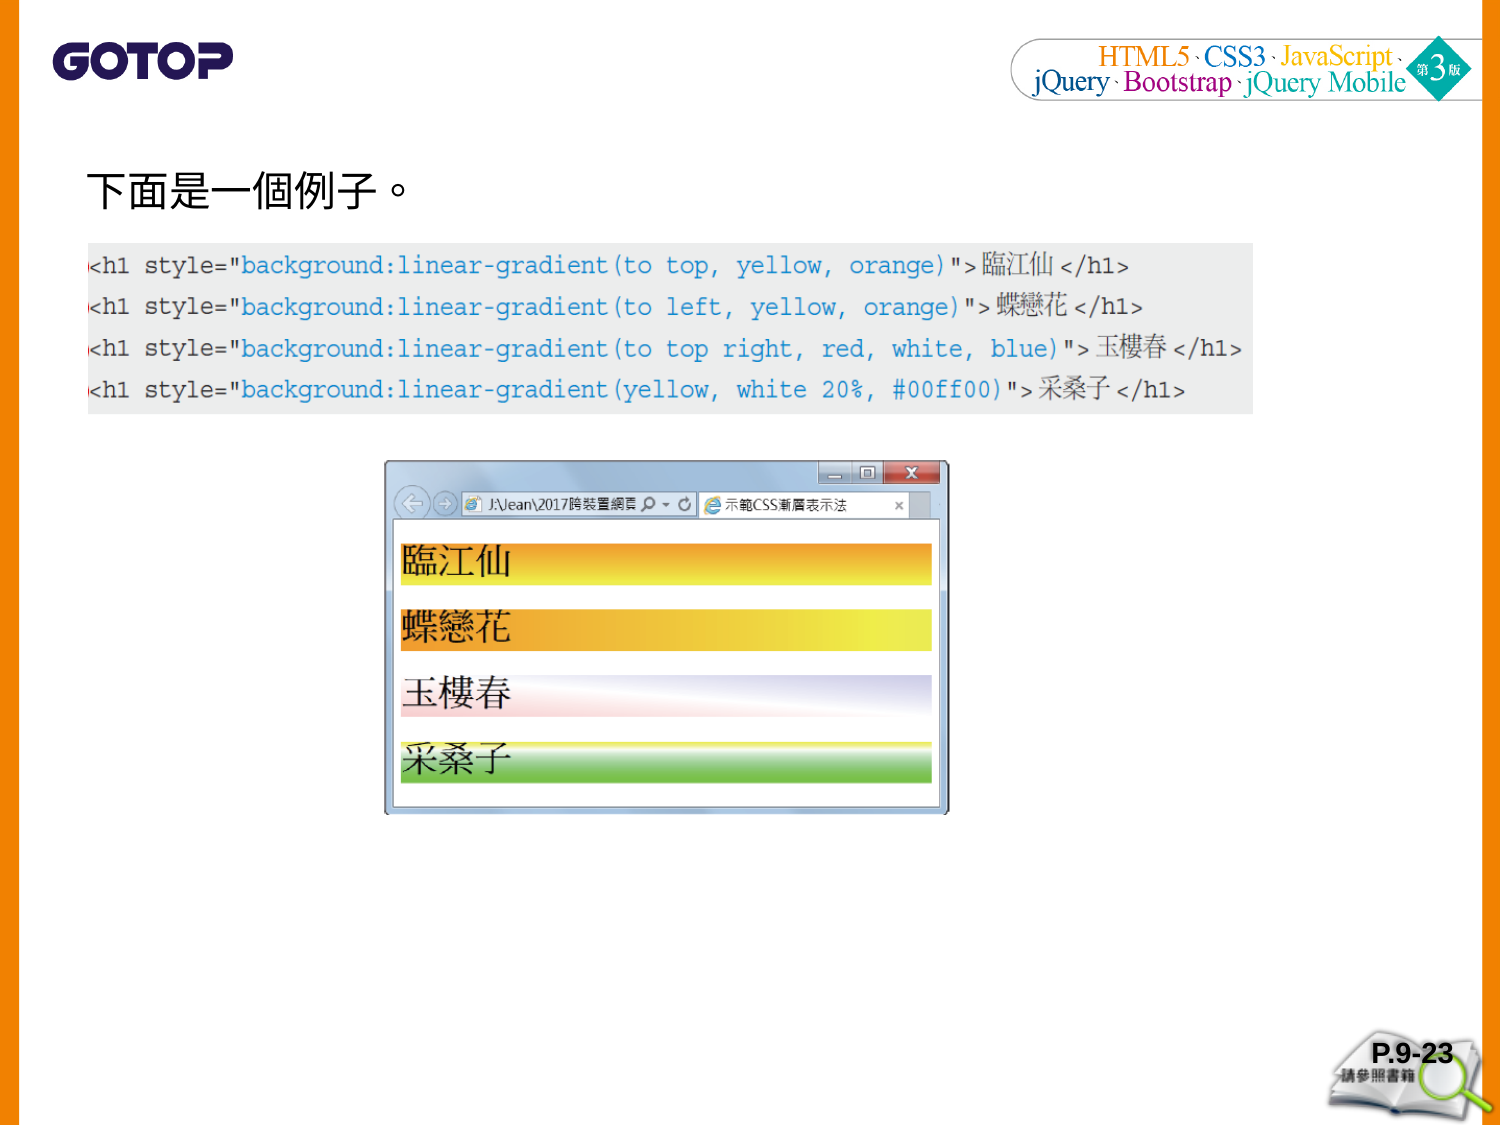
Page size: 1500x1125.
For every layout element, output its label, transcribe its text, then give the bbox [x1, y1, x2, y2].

picture [0, 0, 1500, 1125]
list P.9-23 [1293, 1016, 1469, 1069]
list 下面是一個例子。 [70, 149, 1430, 1066]
